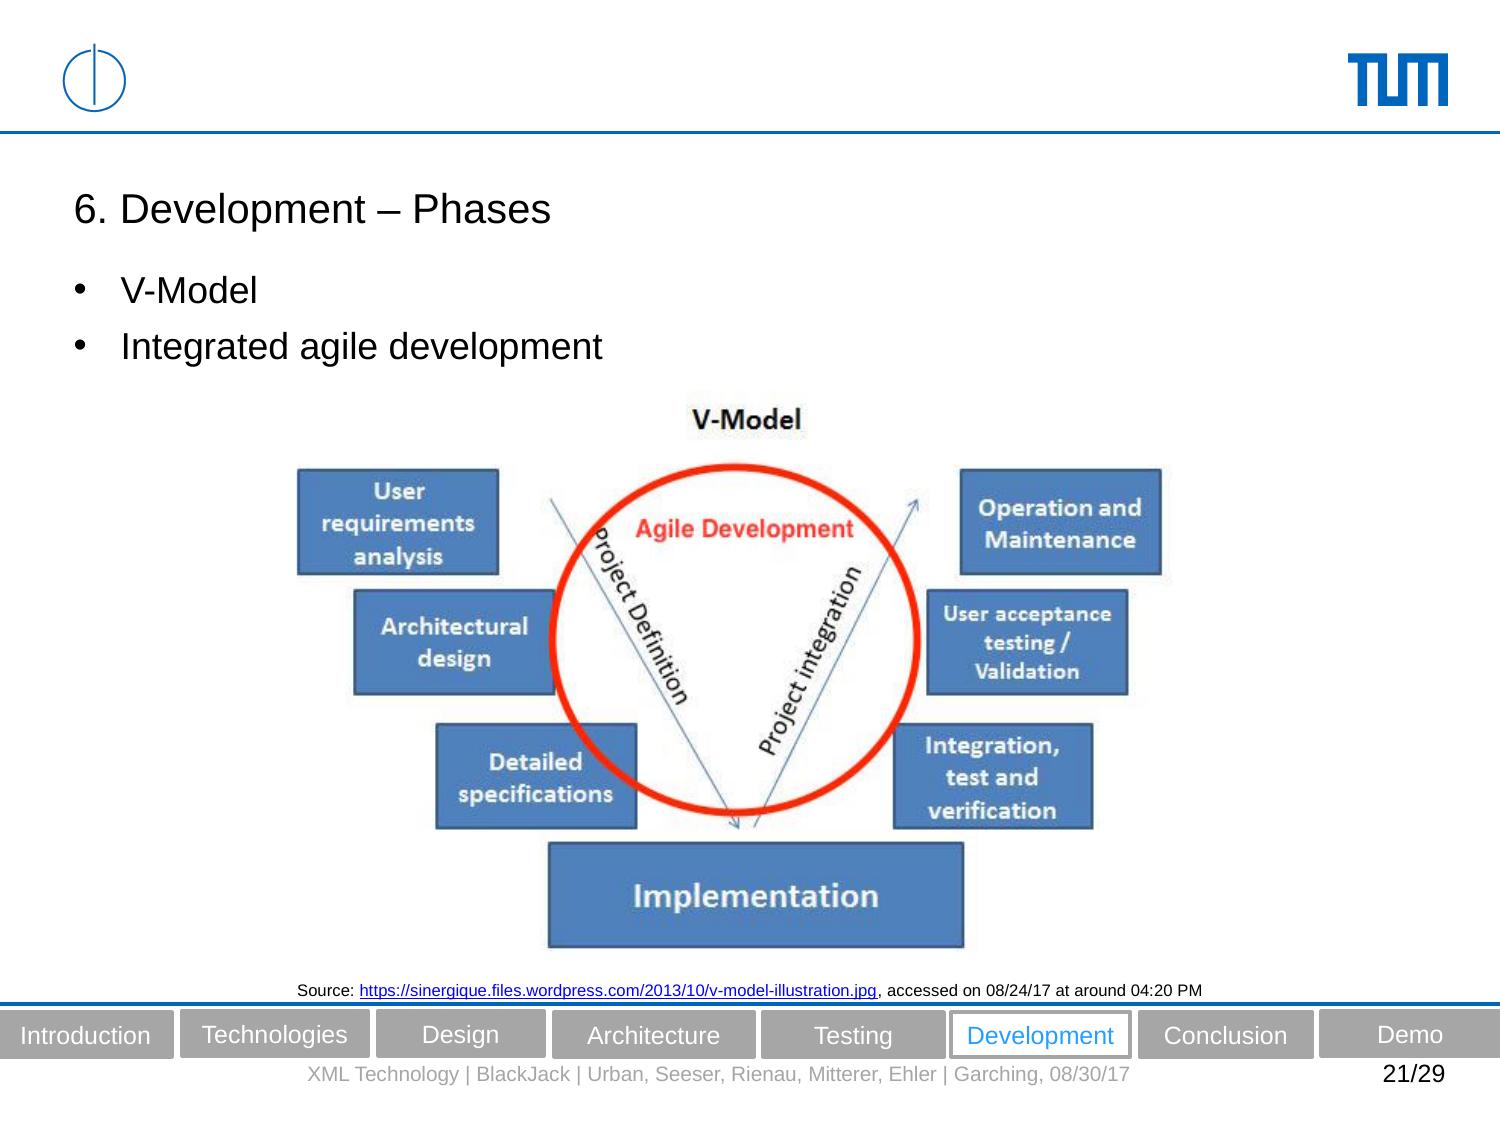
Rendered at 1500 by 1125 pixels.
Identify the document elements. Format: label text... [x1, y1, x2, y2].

list V-Model Integrated agile development [58, 246, 1441, 384]
text_box Demo [1319, 1009, 1500, 1058]
picture [273, 367, 1227, 985]
text_box Introduction [0, 1010, 174, 1059]
text_box Architecture [552, 1010, 756, 1059]
footer XML Technology | BlackJack | Urban, Seeser, Rienau, Mitterer, Ehler | Garching, 08/30/17 [164, 1042, 1109, 1103]
slide_number 21/29 [1109, 1042, 1446, 1103]
text_box Source: https://sinergique.files.wordpress.com/2013/10/v-model-illustration.jpg, accessed on 08/24/17 at around 04:20 PM [171, 977, 1329, 1000]
text_box Testing [761, 1010, 946, 1059]
text_box Development [949, 1010, 1132, 1059]
title 6. Development – Phases [58, 162, 1278, 222]
text_box Design [376, 1009, 546, 1058]
text_box Technologies [180, 1009, 370, 1058]
text_box Conclusion [1138, 1010, 1314, 1059]
picture [58, 39, 130, 117]
